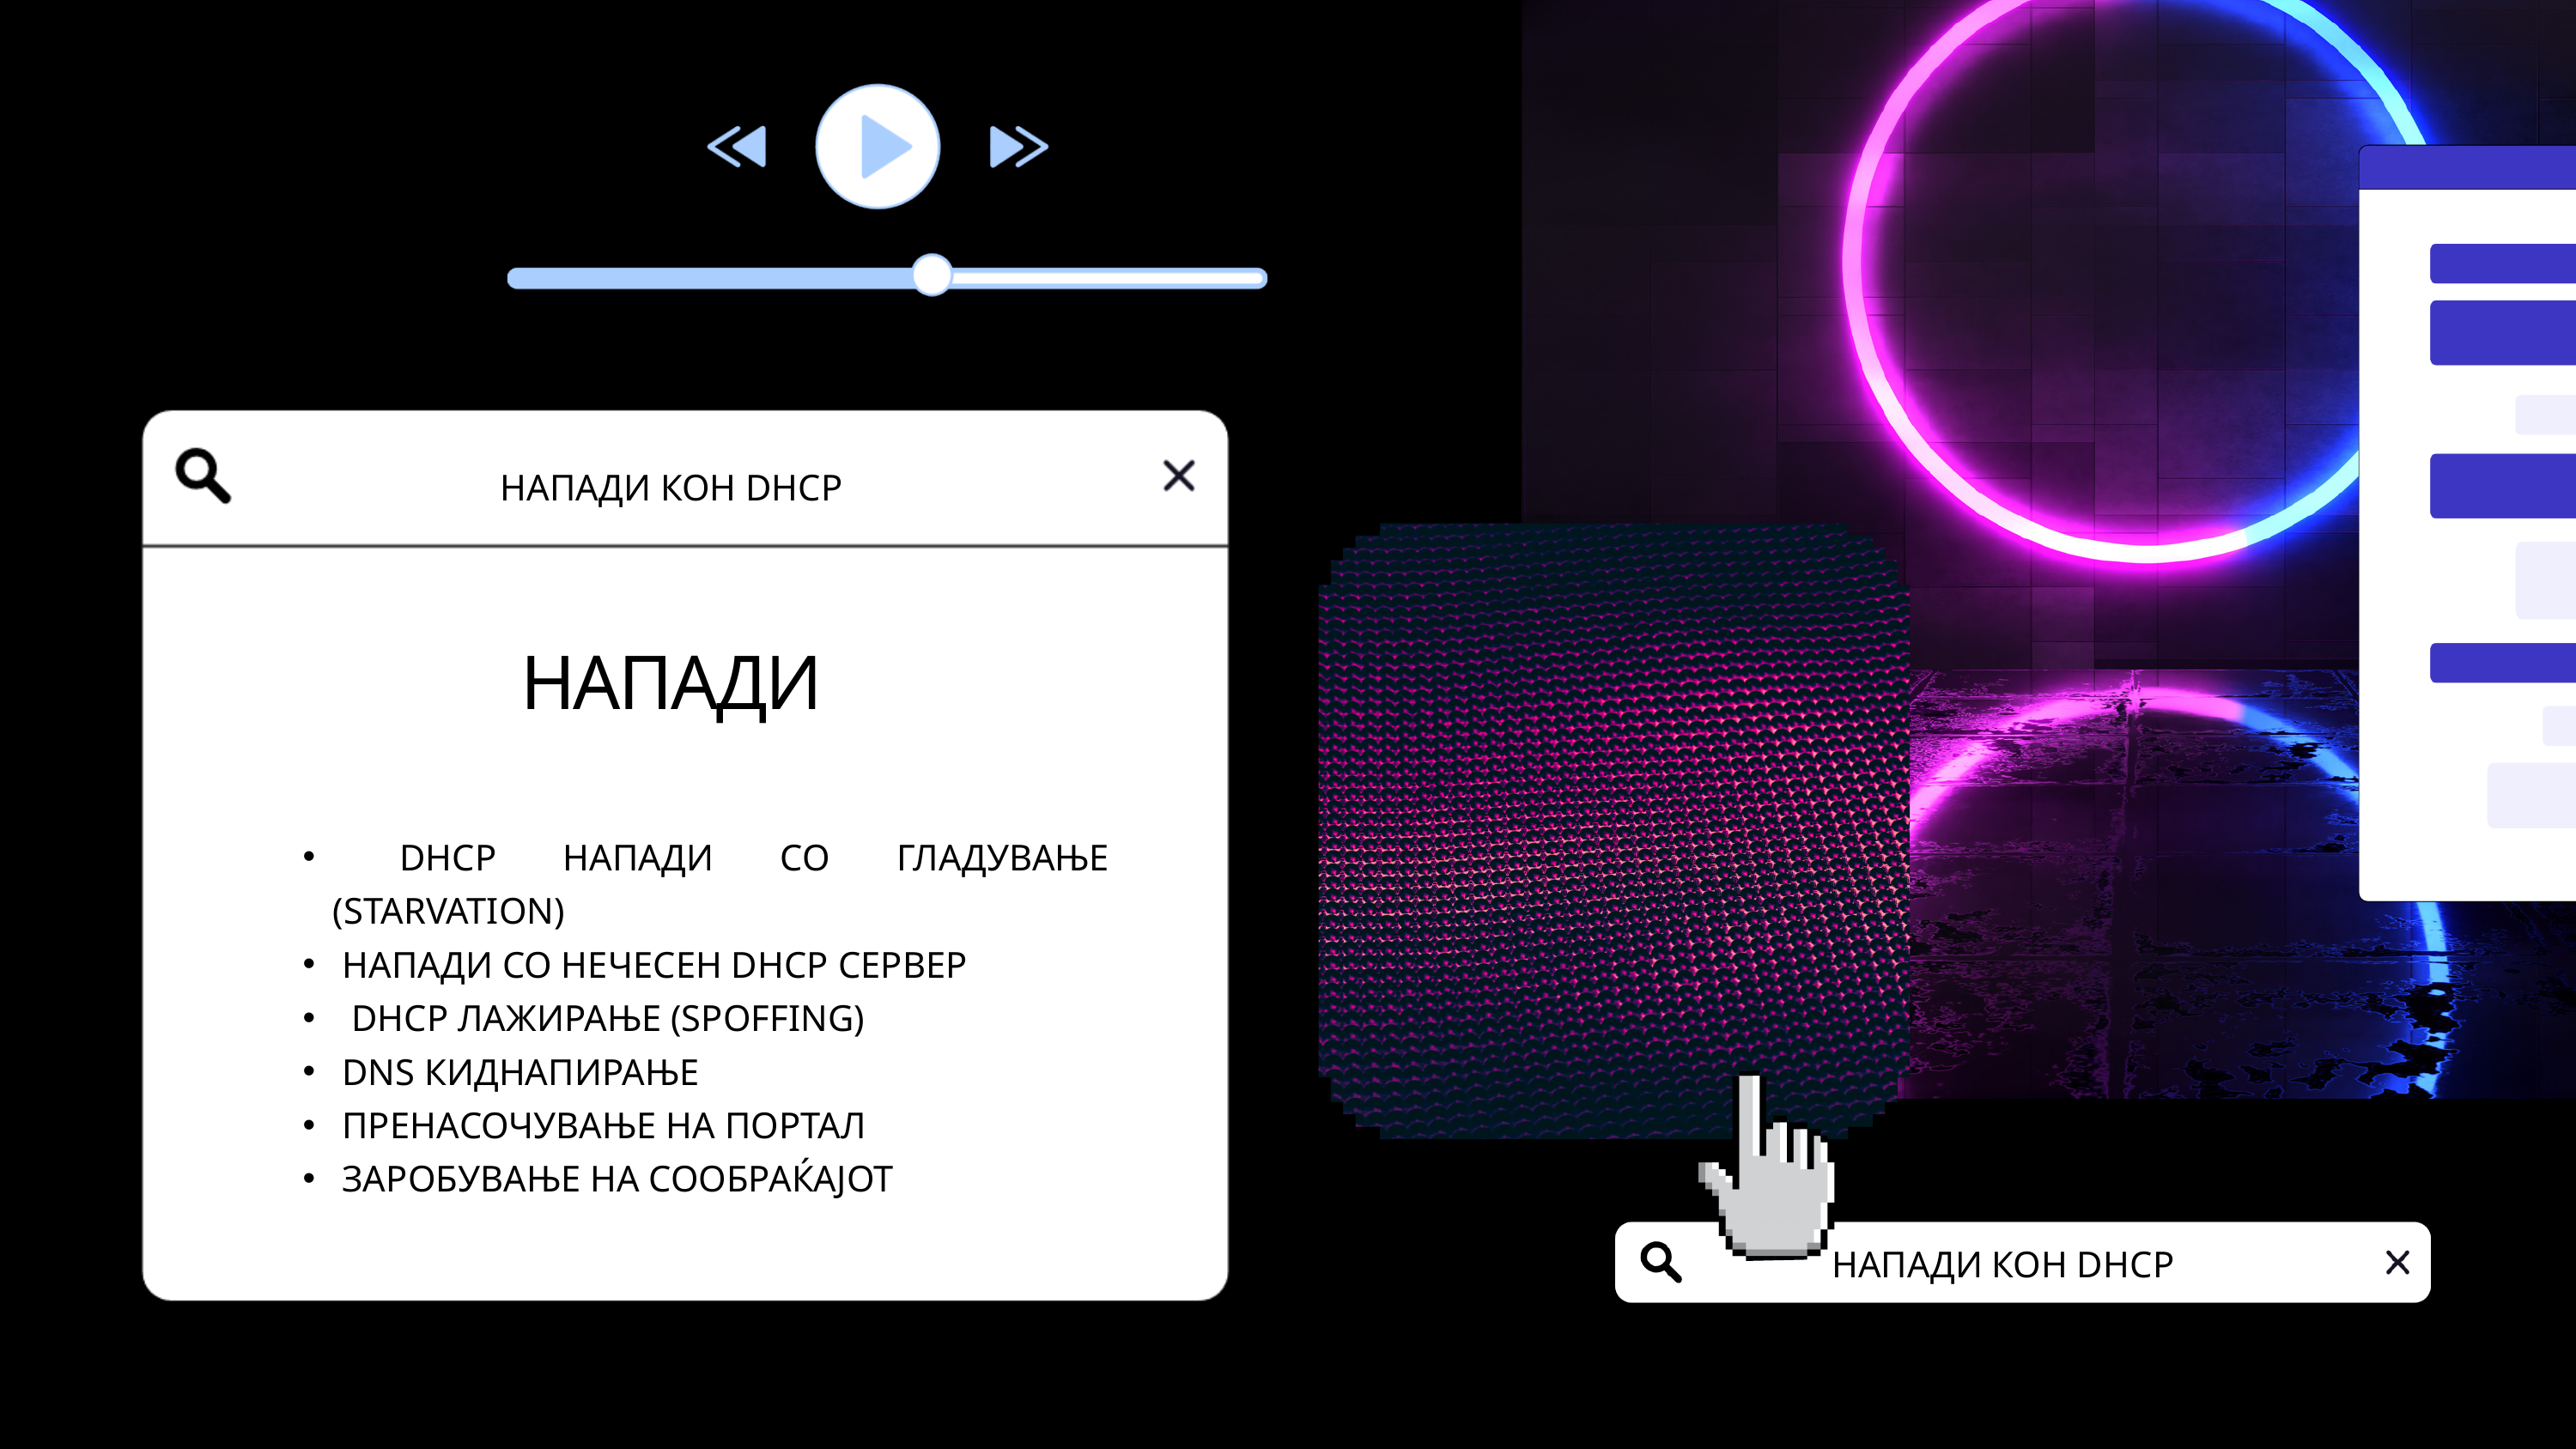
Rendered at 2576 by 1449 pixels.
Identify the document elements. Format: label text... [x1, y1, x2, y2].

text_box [1522, 0, 2576, 1100]
text_box [507, 83, 1268, 297]
text_box НАПАДИ КОН DHCP [1457, 1231, 2549, 1285]
text_box [1613, 1285, 2432, 1304]
text_box [1613, 1220, 1695, 1231]
text_box [1693, 1147, 1840, 1231]
text_box НАПАДИ [190, 620, 1154, 725]
text_box DHCP НАПАДИ СО ГЛАДУВАЊЕ (STARVATION) НАПАДИ СО НЕЧЕСЕН DHCP СЕРВЕР DHCP ЛАЖИРАЊЕ (SPOFFING) DNS КИДНАПИРАЊЕ ПРЕНАСОЧУВАЊЕ НА ПОРТАЛ ЗАРОБУВАЊЕ НА СООБРАЌАЈОТ [272, 824, 1110, 1253]
text_box [1840, 1220, 2432, 1231]
text_box [139, 408, 1232, 1304]
text_box НАПАДИ КОН DHCP [125, 454, 1218, 509]
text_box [1318, 523, 1911, 1140]
